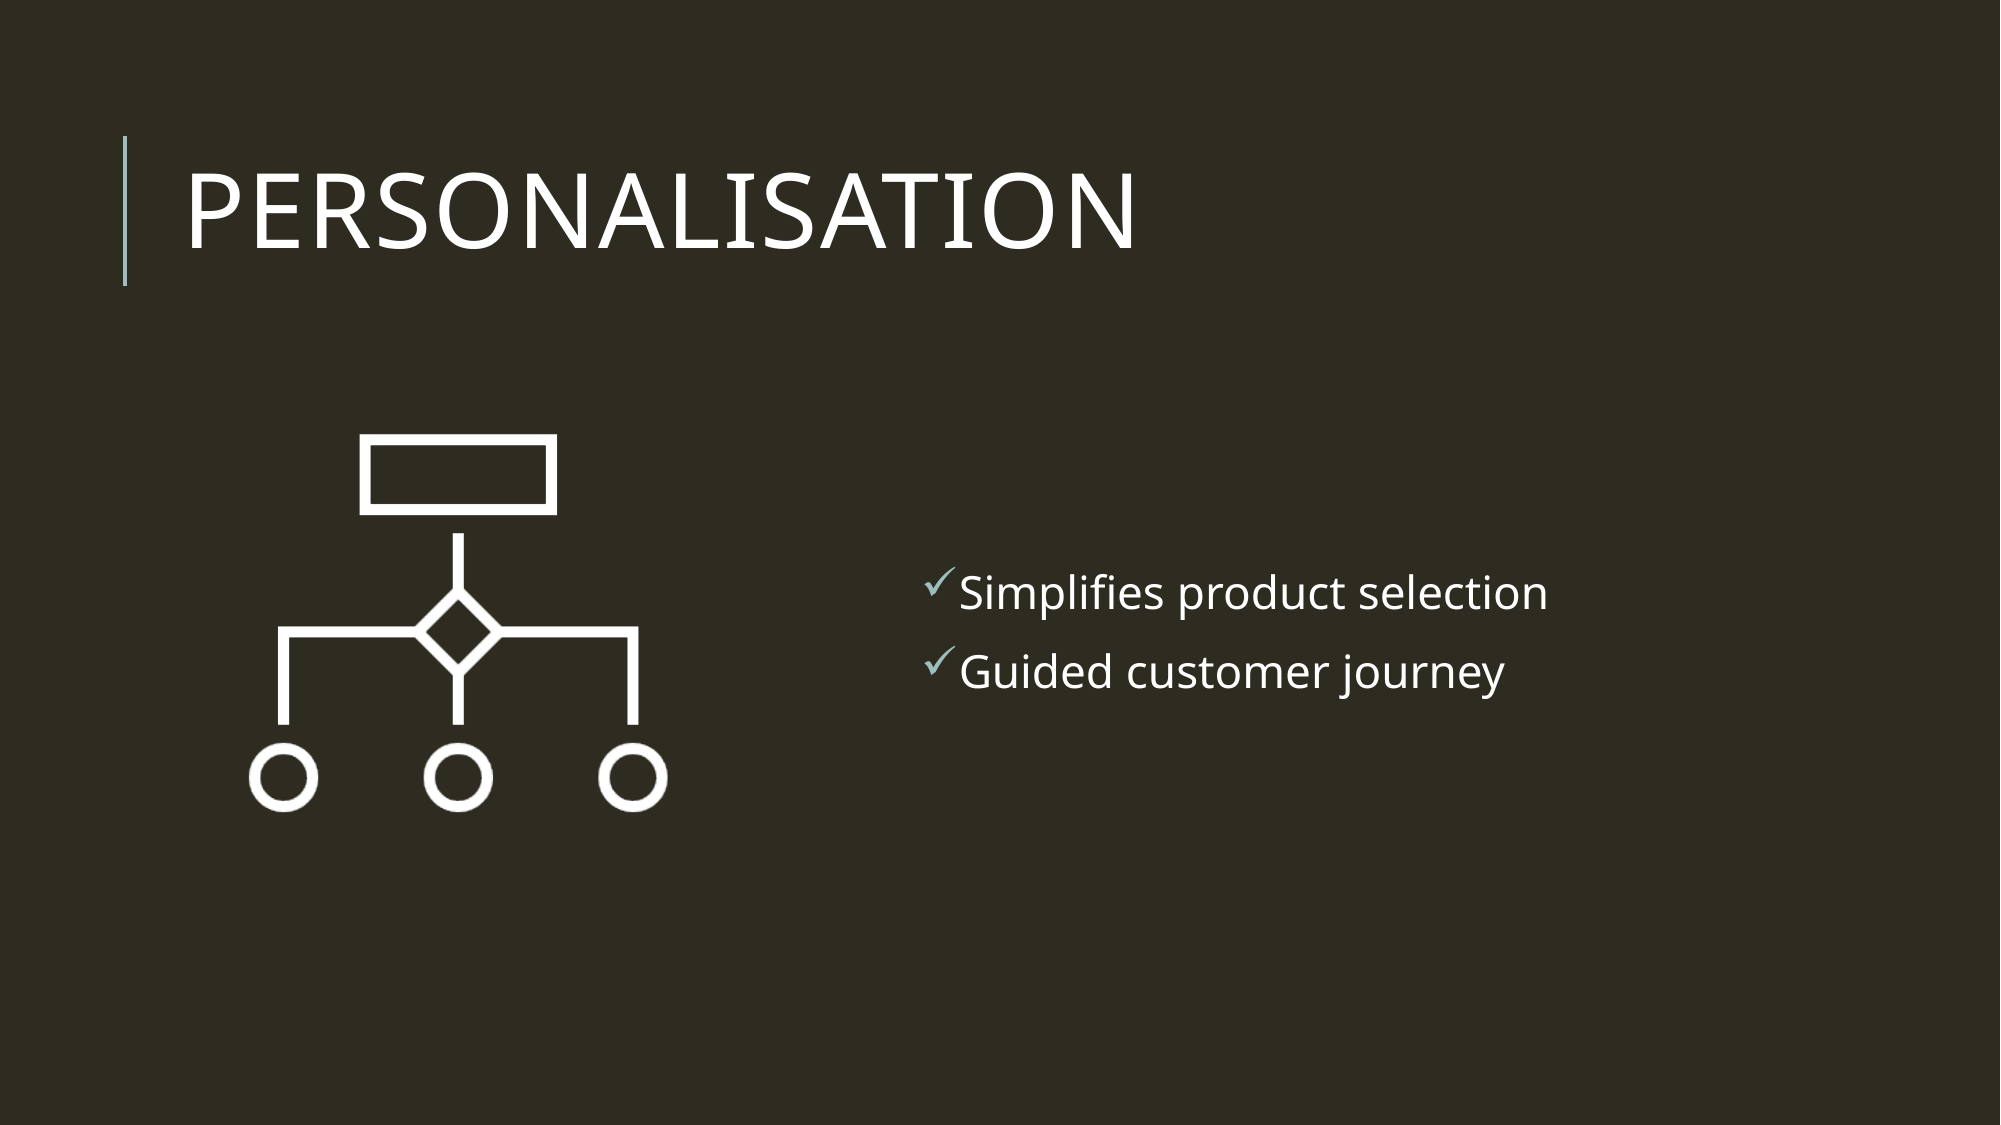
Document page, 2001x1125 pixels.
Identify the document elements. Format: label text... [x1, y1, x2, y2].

title PersonaliSation [168, 96, 1763, 342]
text_box Simplifies product selection Guided customer journey [913, 562, 1846, 738]
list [179, 341, 738, 900]
